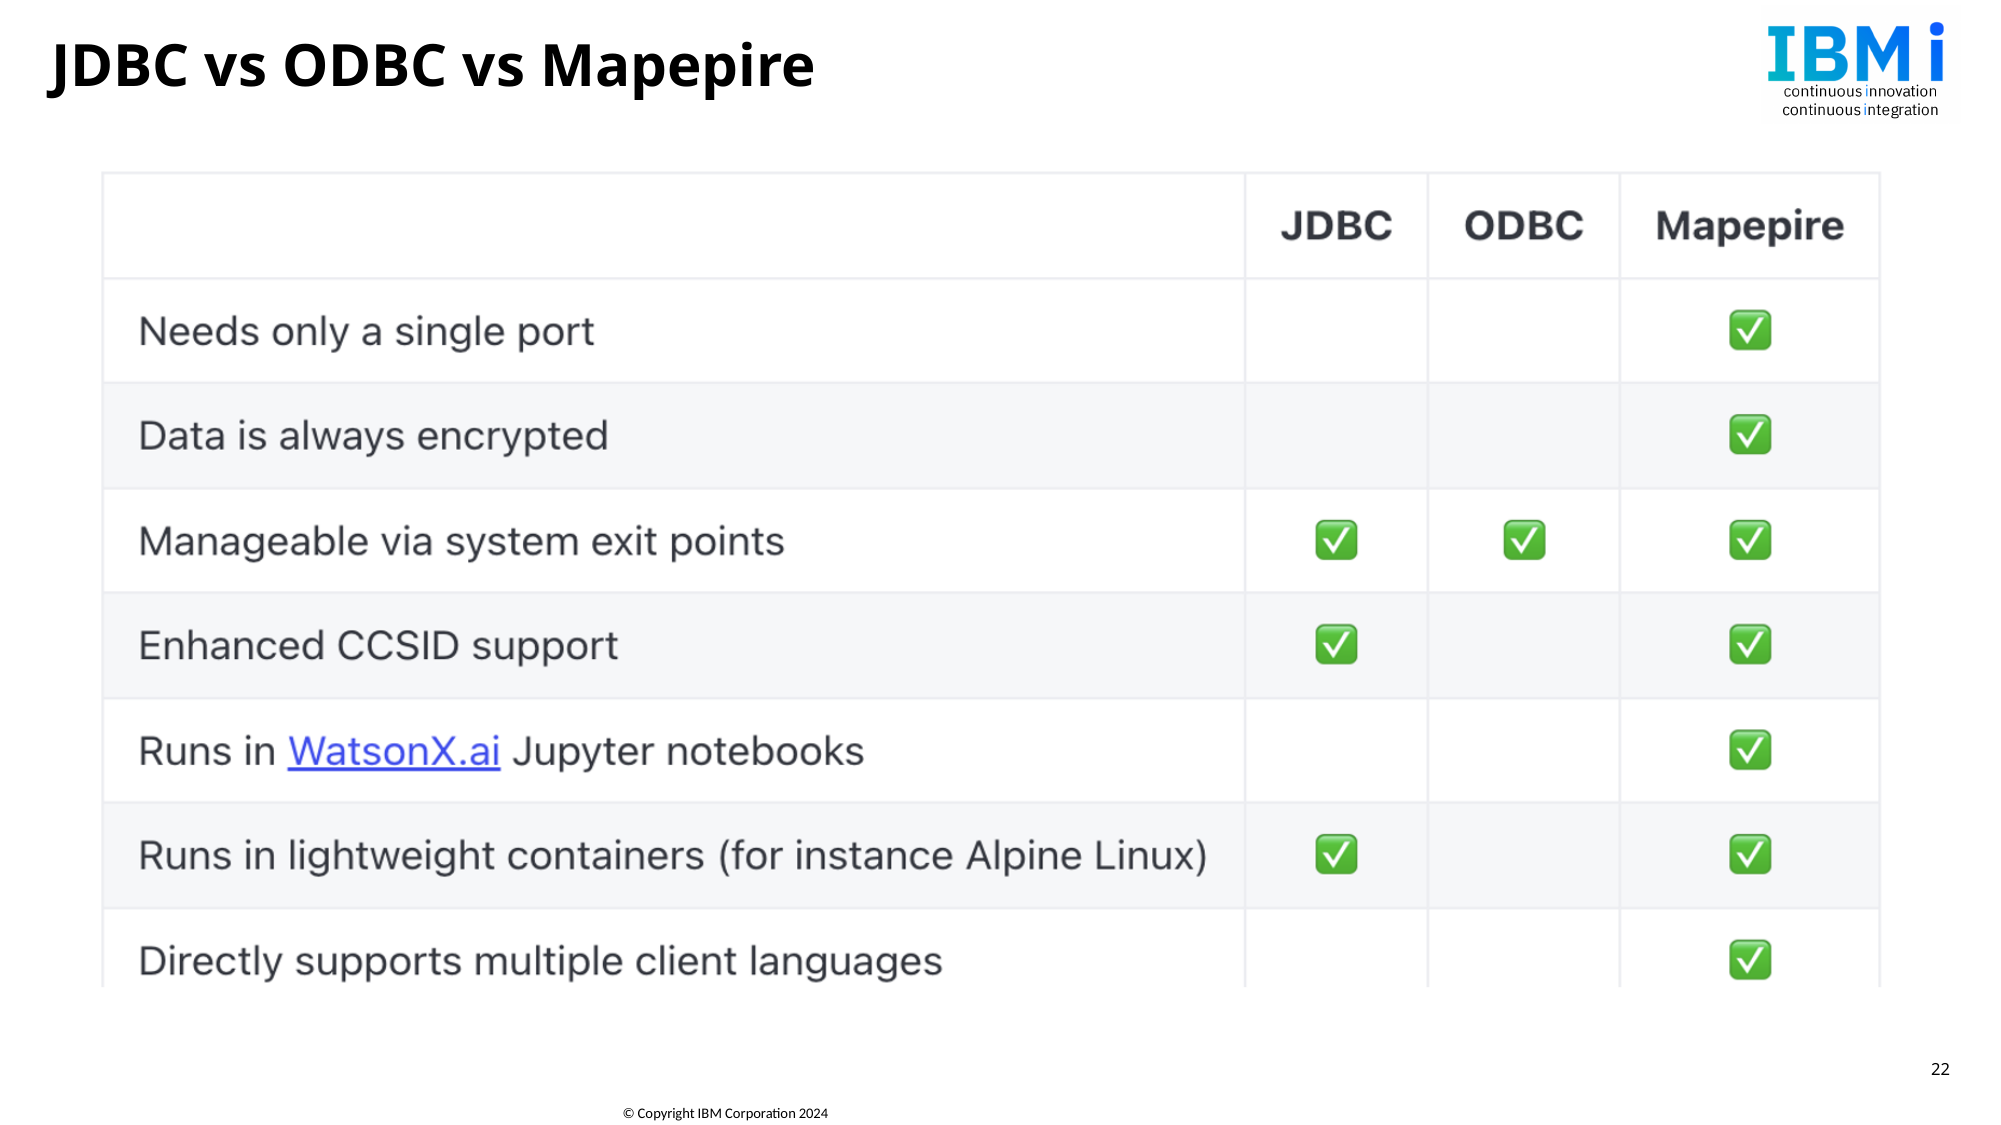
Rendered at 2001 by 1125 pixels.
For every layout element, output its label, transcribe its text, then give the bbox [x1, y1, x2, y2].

picture [84, 151, 1916, 1026]
picture [1761, 5, 1961, 124]
slide_number 22 [1500, 1055, 1950, 1086]
text_box JDBC vs ODBC vs Mapepire [50, 36, 1721, 101]
